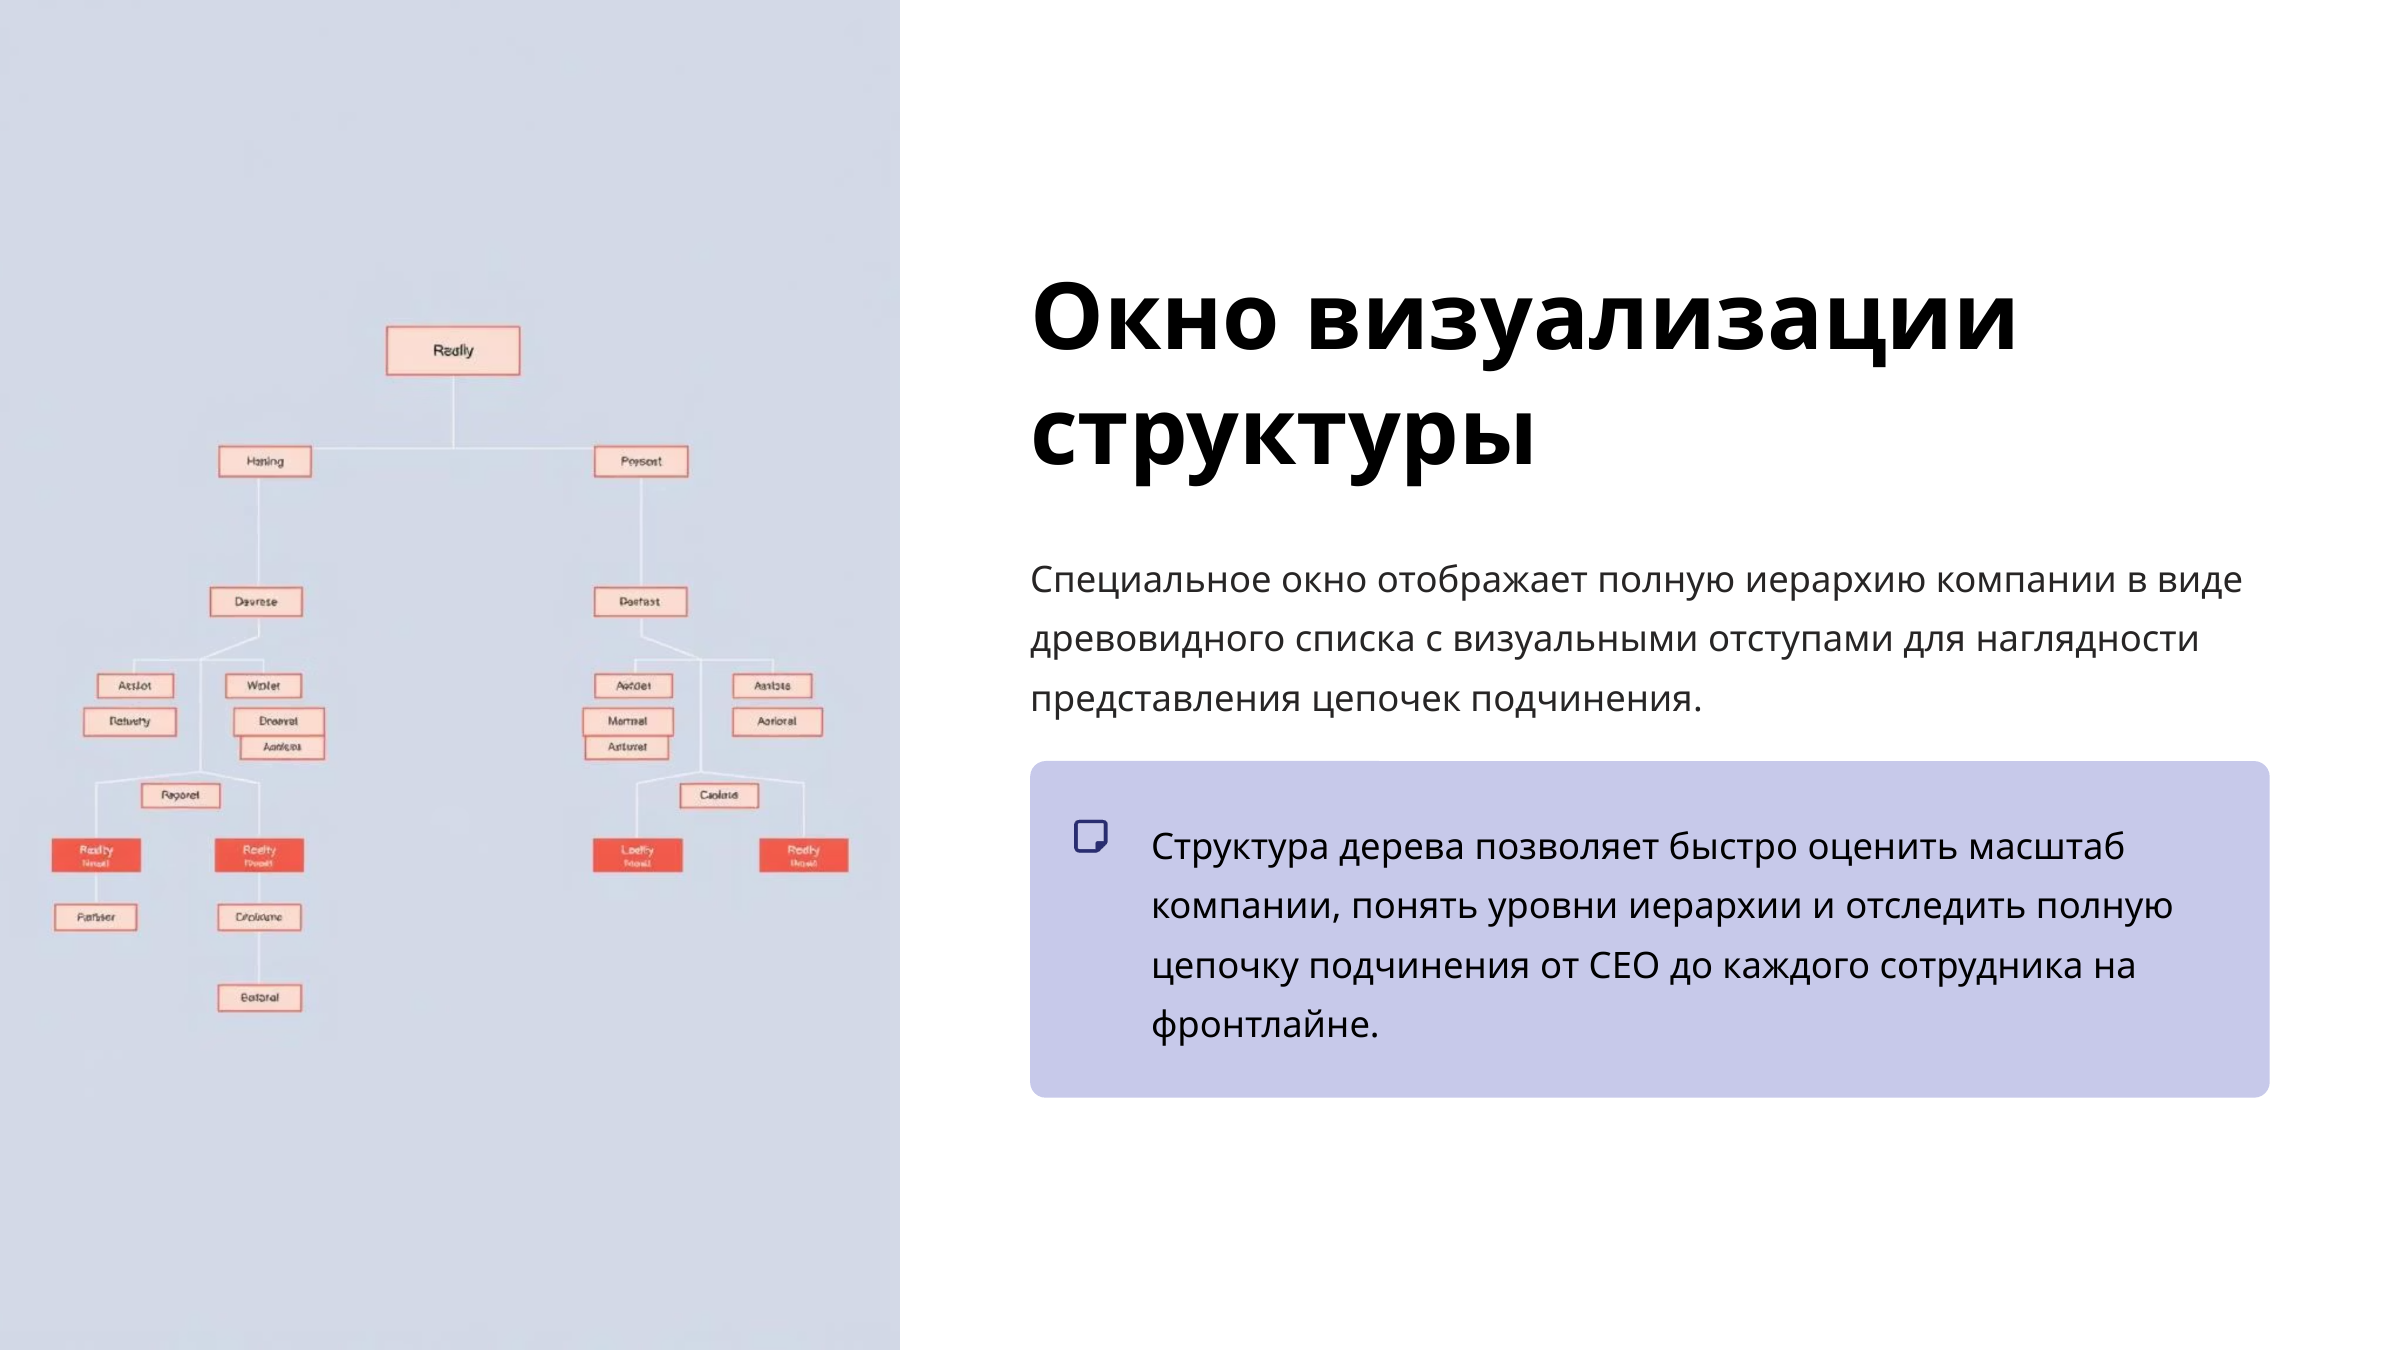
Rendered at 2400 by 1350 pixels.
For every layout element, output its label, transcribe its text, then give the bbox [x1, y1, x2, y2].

text_box Специальное окно отображает полную иерархию компании в виде древовидного списка с визуальными отступами для наглядности представления цепочек подчинения. [1030, 540, 2270, 720]
text_box Структура дерева позволяет быстро оценить масштаб компании, понять уровни иерархии и отследить полную цепочку подчинения от CEO до каждого сотрудника на фронтлайне. [1151, 807, 2233, 1046]
text_box [1030, 760, 2270, 1098]
picture [1067, 817, 1114, 855]
text_box Окно визуализации структуры [1030, 252, 2270, 485]
picture [0, 0, 900, 1350]
